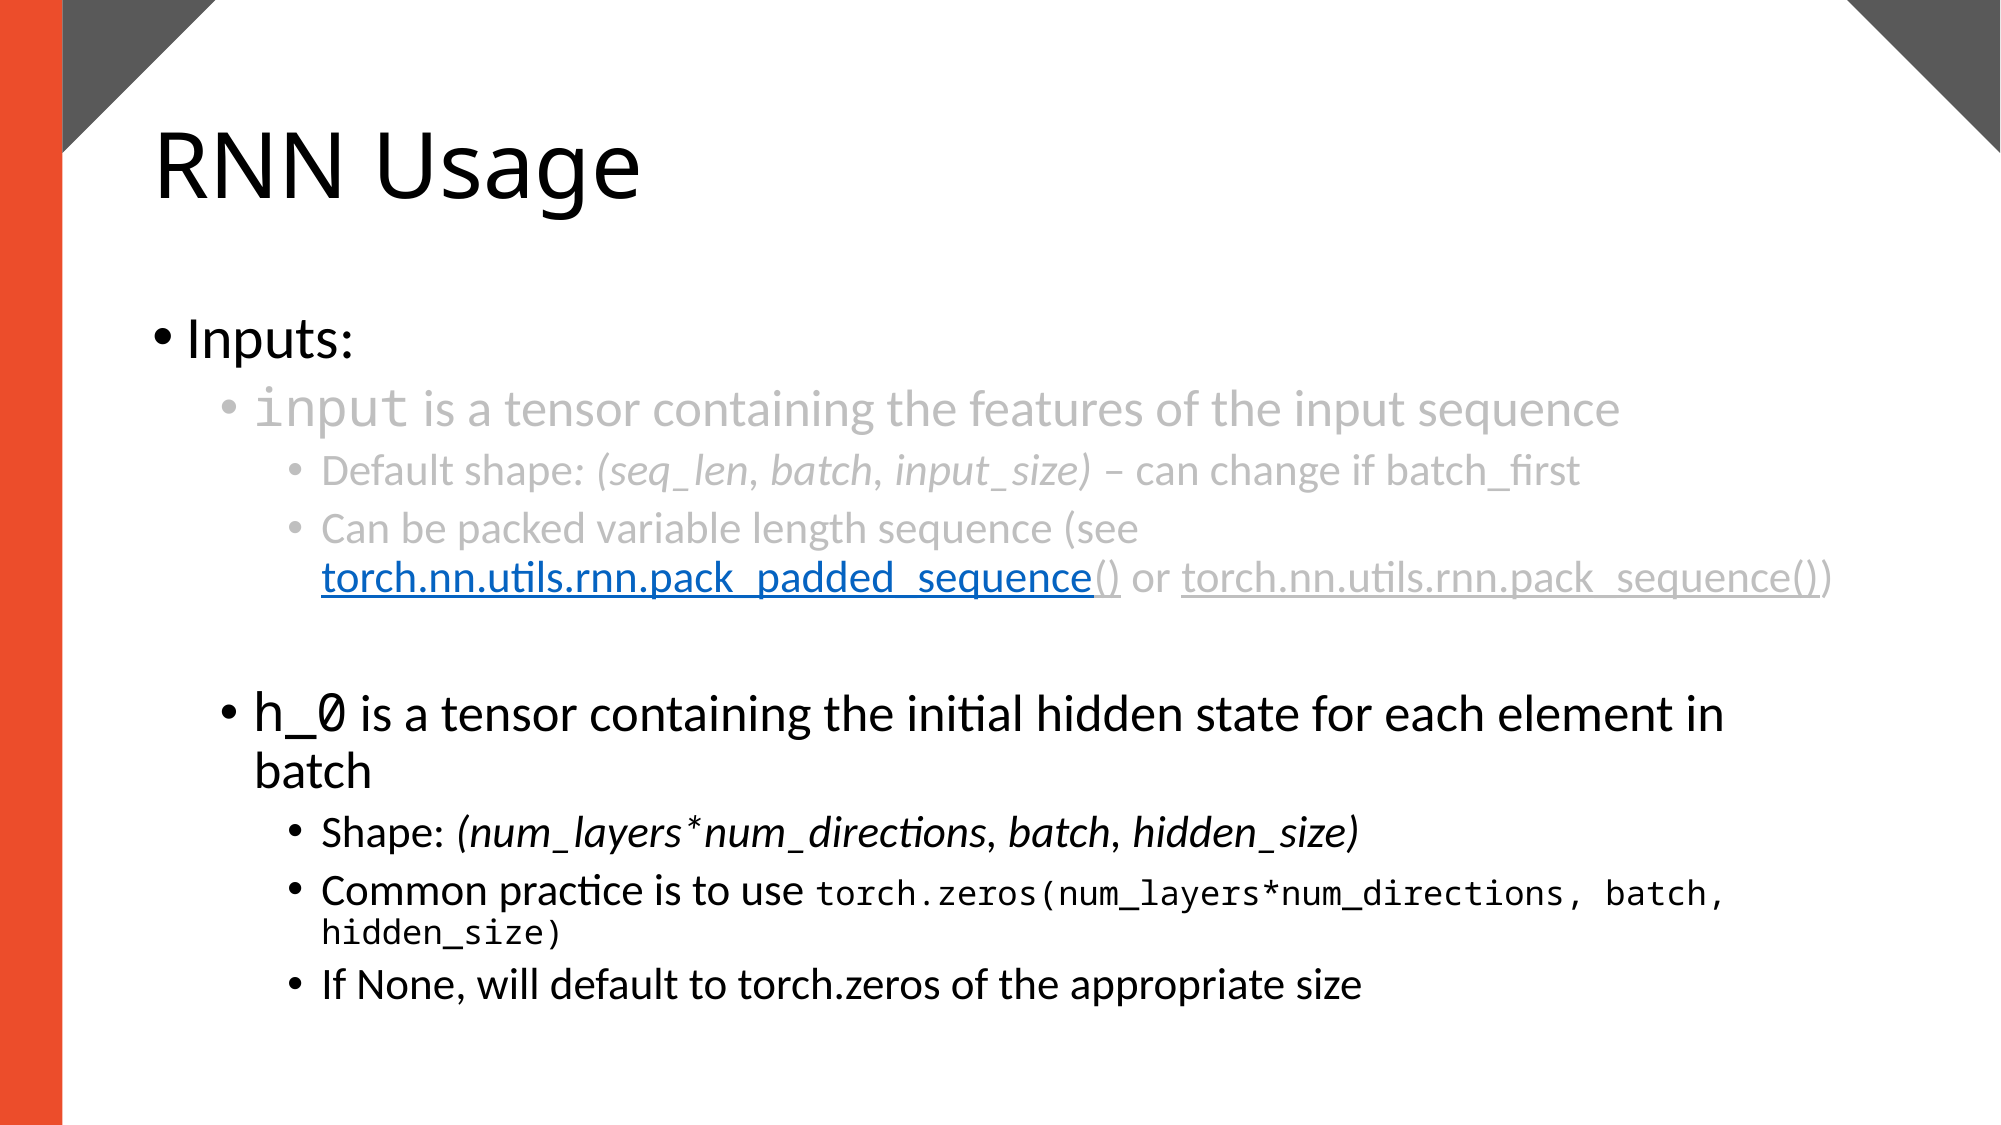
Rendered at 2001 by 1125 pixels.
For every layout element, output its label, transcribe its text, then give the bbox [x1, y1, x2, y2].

title RNN Usage [137, 59, 1863, 278]
list Inputs: input is a tensor containing the features of the input sequence Default shape: (seq_len, batch, input_size) – can change if batch_first Can be packed variable length sequence (see torch.nn.utils.rnn.pack_padded_sequence() or torch.nn.utils.rnn.pack_sequence()) h_0 is a tensor containing the initial hidden state for each element in batch Shape: (num_layers*num_directions, batch, hidden_size) Common practice is to use torch.zeros(num_layers*num_directions, batch, hidden_size) If None, will default to torch.zeros of the appropriate size [137, 299, 1863, 1066]
